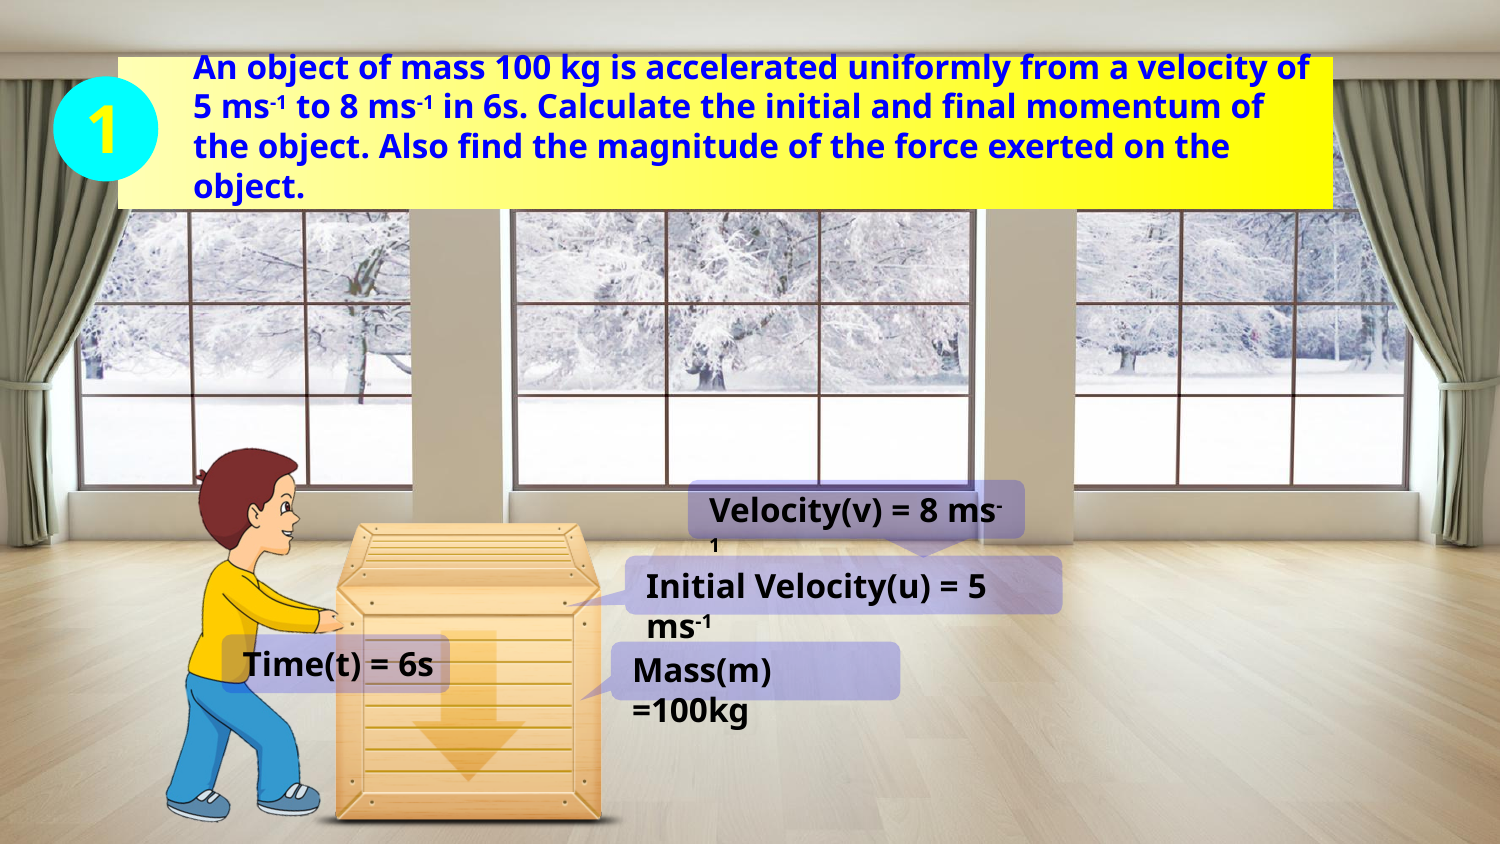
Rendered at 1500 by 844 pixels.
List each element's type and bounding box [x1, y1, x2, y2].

text_box [53, 76, 159, 182]
text_box [687, 479, 1026, 539]
text_box [610, 641, 901, 701]
text_box [221, 634, 451, 694]
text_box [118, 29, 1334, 222]
text_box [624, 555, 1063, 615]
picture [0, 0, 1500, 844]
